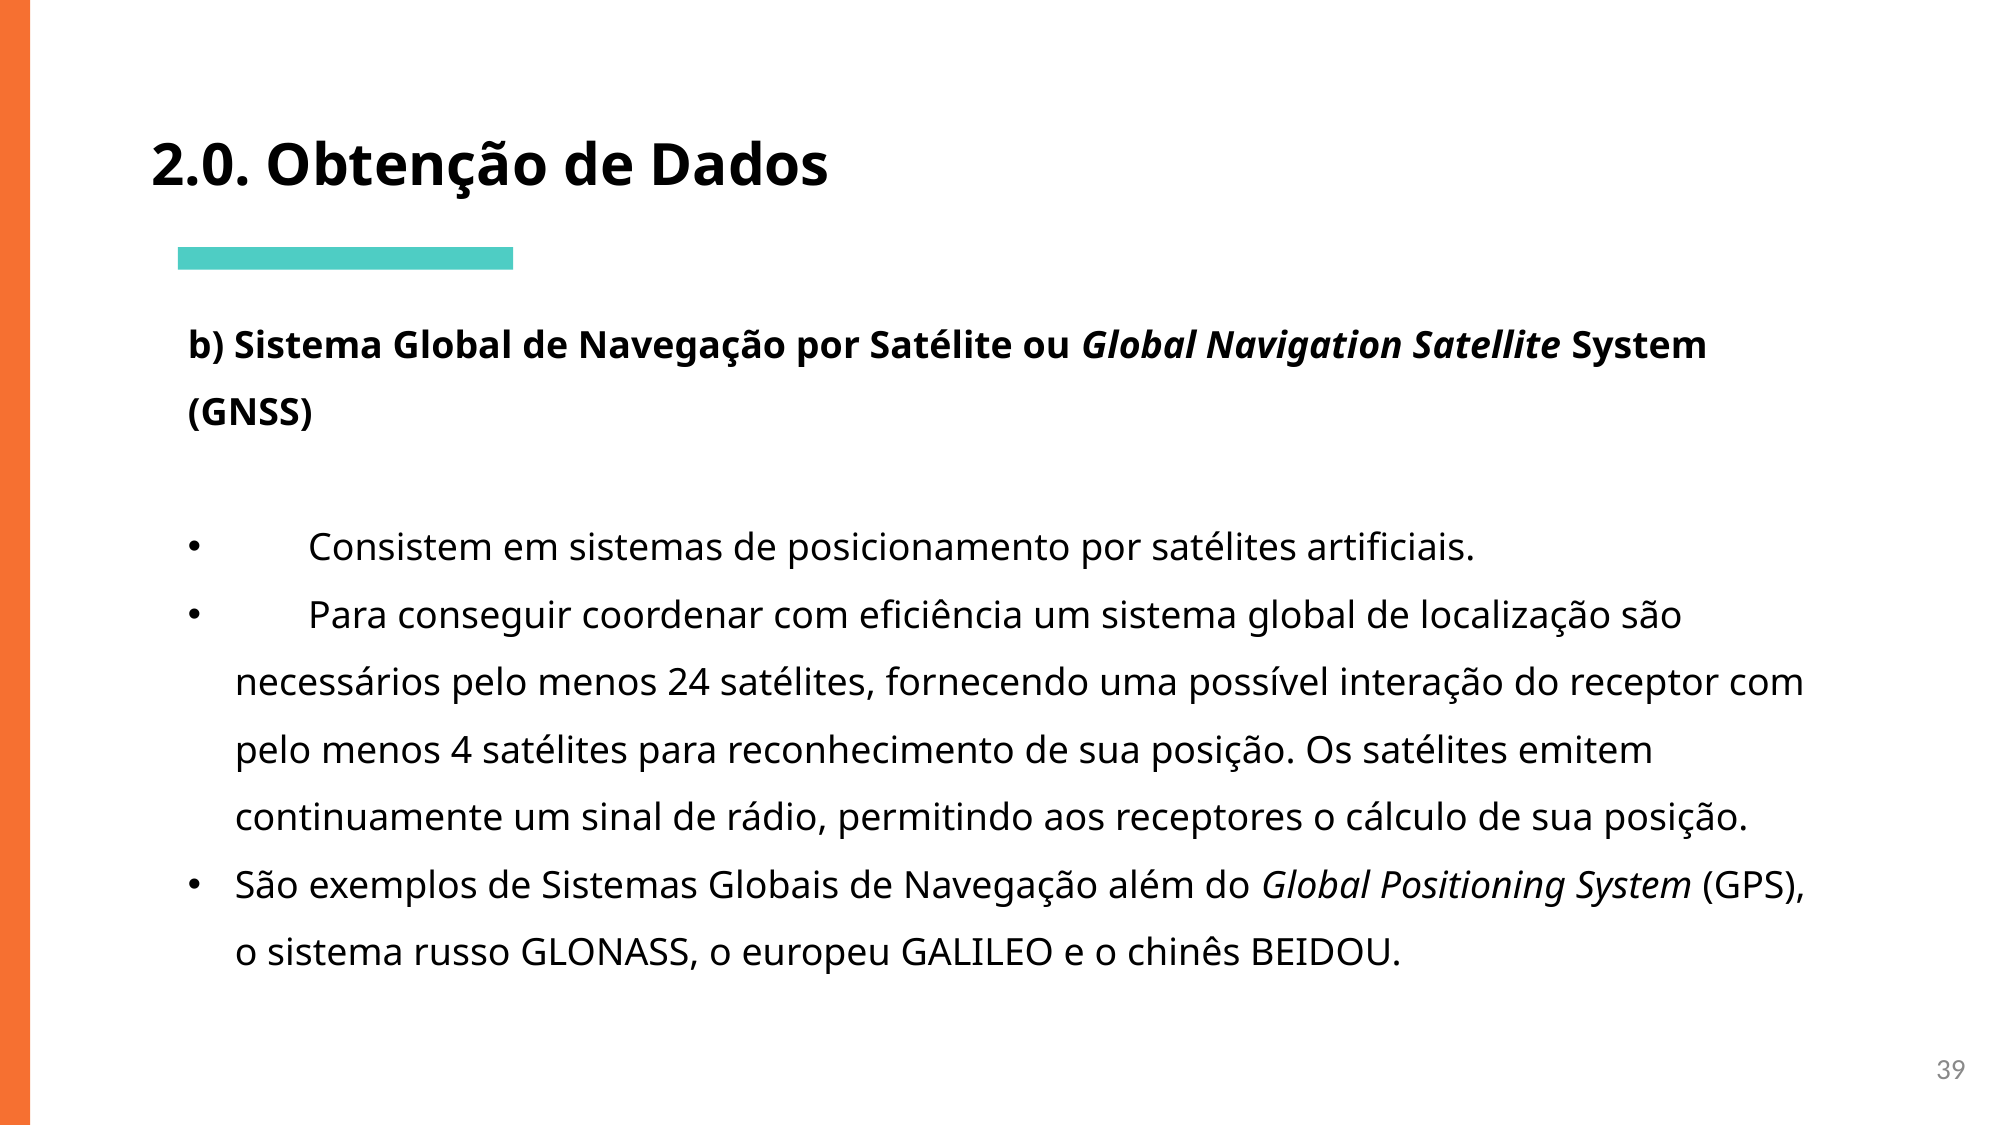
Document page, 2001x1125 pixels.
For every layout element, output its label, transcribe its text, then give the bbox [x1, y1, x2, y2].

title 2.0. Obtenção de Dados [151, 104, 965, 212]
text_box b) Sistema Global de Navegação por Satélite ou Global Navigation Satellite System (GNSS) Consistem em sistemas de posicionamento por satélites artificiais. Para conseguir coordenar com eficiência um sistema global de localização são necessários pelo menos 24 satélites, fornecendo uma possível interação do receptor com pelo menos 4 satélites para reconhecimento de sua posição. Os satélites emitem continuamente um sinal de rádio, permitindo aos receptores o cálculo de sua posição. São exemplos de Sistemas Globais de Navegação além do Global Positioning System (GPS), o sistema russo GLONASS, o europeu GALILEO e o chinês BEIDOU. [173, 290, 1843, 973]
slide_number <número> [1921, 1042, 2000, 1103]
